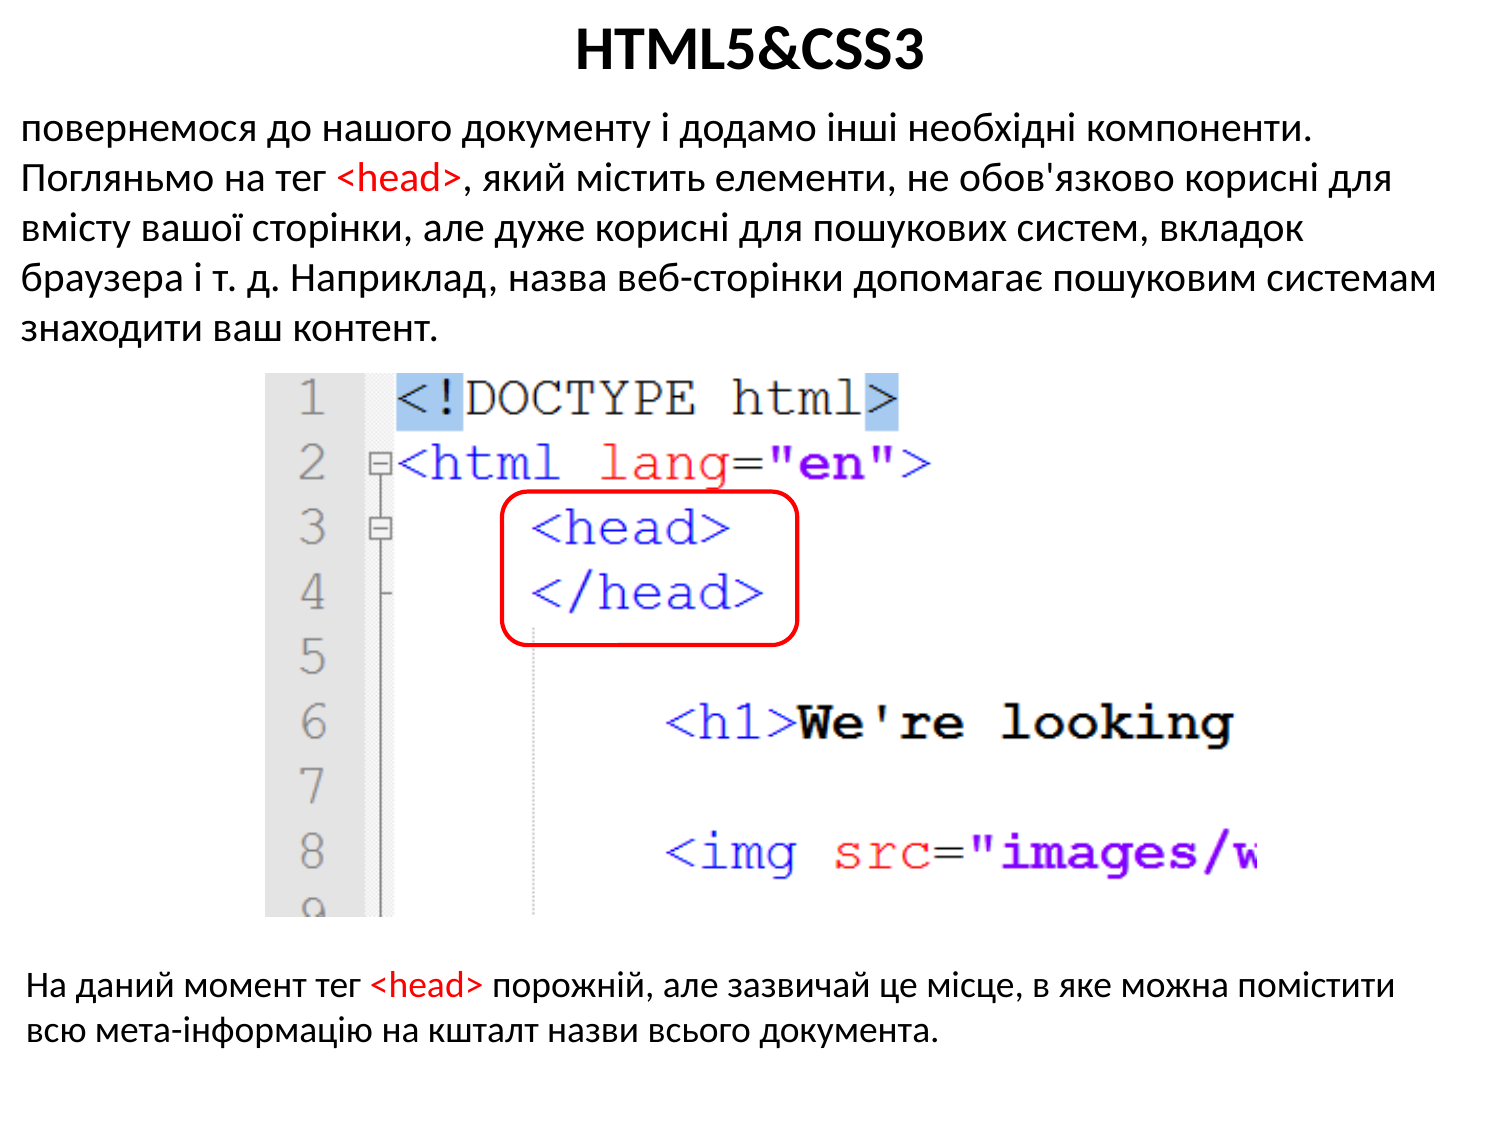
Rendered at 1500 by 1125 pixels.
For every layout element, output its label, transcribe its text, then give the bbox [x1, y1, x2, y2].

title HTML5&CSS3 [0, 0, 1500, 90]
text_box На даний момент тег <head> порожній, але зазвичай це місце, в яке можна помістити всю мета-інформацію на кшталт назви всього документа. [10, 952, 1471, 1057]
picture [265, 373, 1257, 918]
text_box повернемося до нашого документу і додамо інші необхідні компоненти. Погляньмо на тег <head>, який містить елементи, не обов'язково корисні для вмісту вашої сторінки, але дуже корисні для пошукових систем, вкладок браузера і т. д. Наприклад, назва веб-сторінки допомагає пошуковим системам знаходити ваш контент. [5, 92, 1471, 358]
